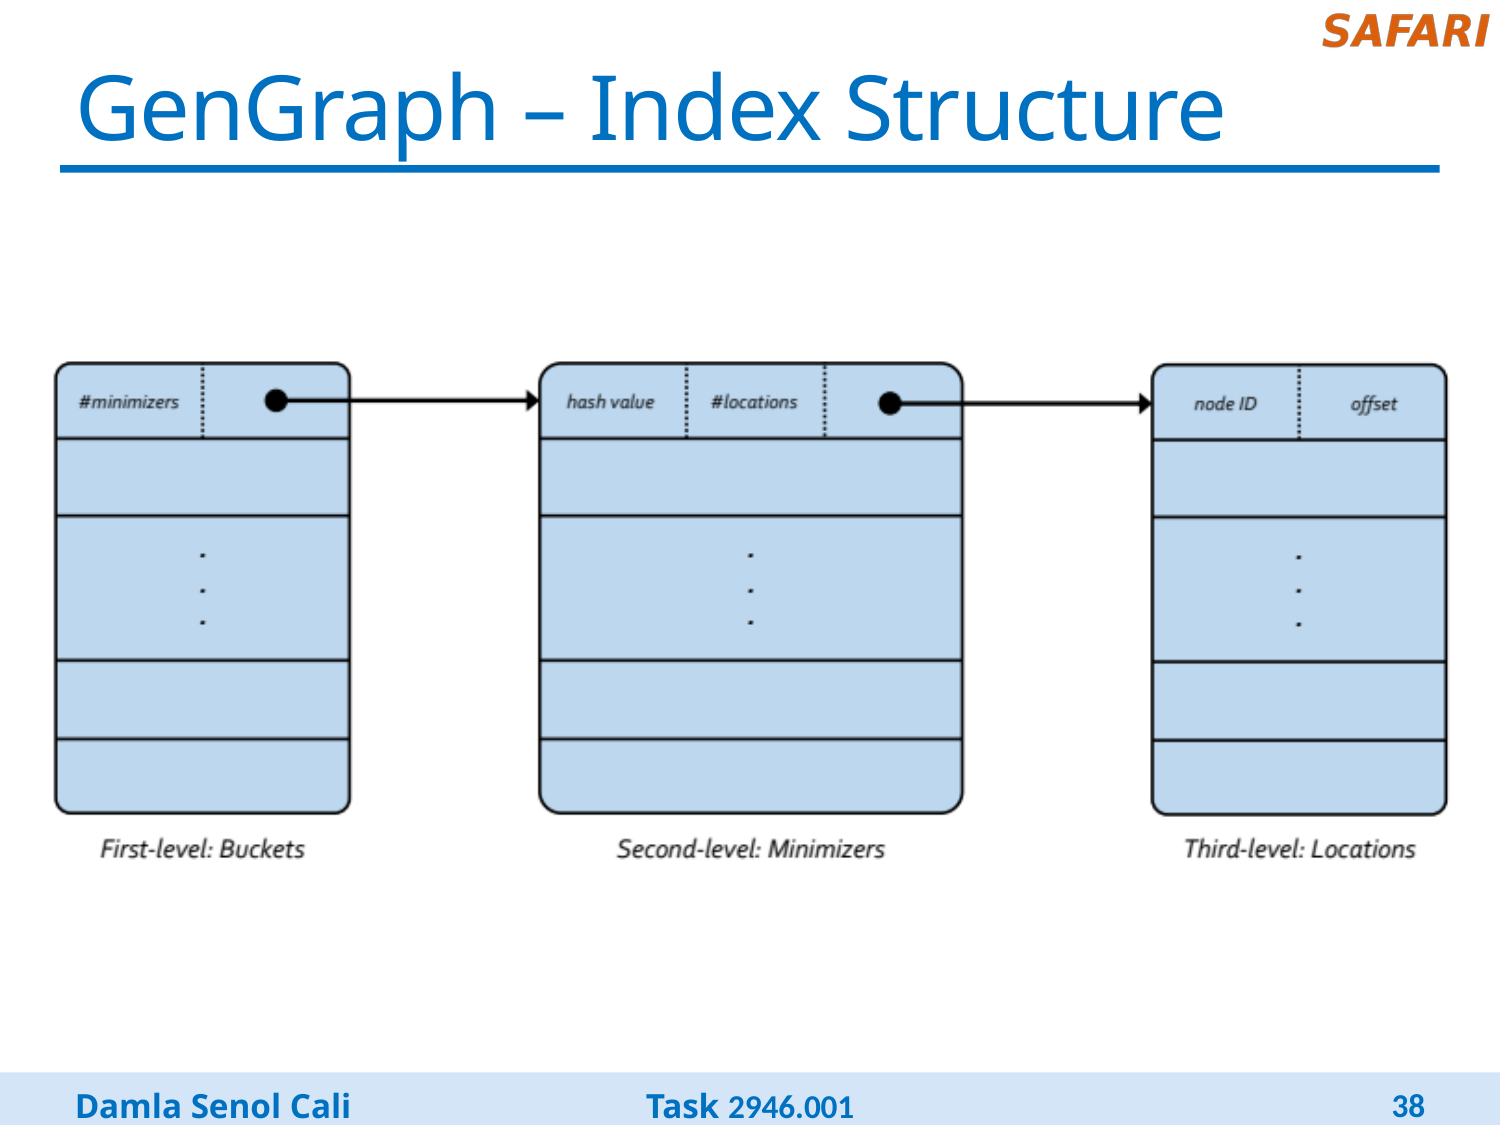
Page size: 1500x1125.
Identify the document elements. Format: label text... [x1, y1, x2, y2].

picture [44, 333, 1455, 883]
title GenGraph – Index Structure [60, 42, 1440, 166]
picture [1321, 6, 1494, 57]
slide_number 38 [1233, 1081, 1440, 1125]
